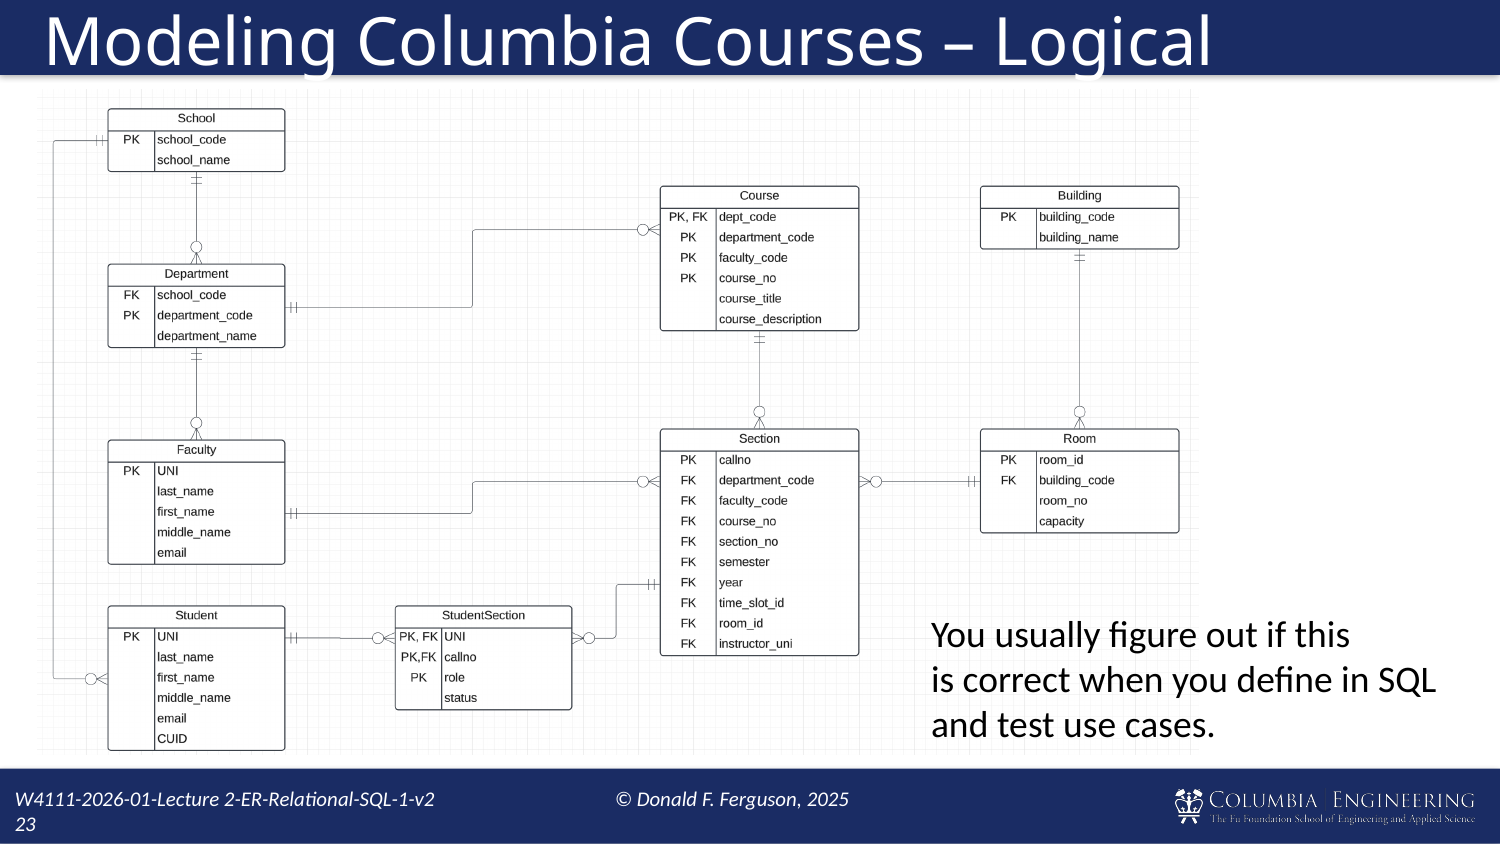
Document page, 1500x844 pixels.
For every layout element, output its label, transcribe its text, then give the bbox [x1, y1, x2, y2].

picture [37, 88, 1199, 755]
title Modeling Columbia Courses – Logical [28, 0, 1450, 73]
text_box You usually figure out if this is correct when you define in SQL and test use cases. [1202, 602, 1452, 753]
